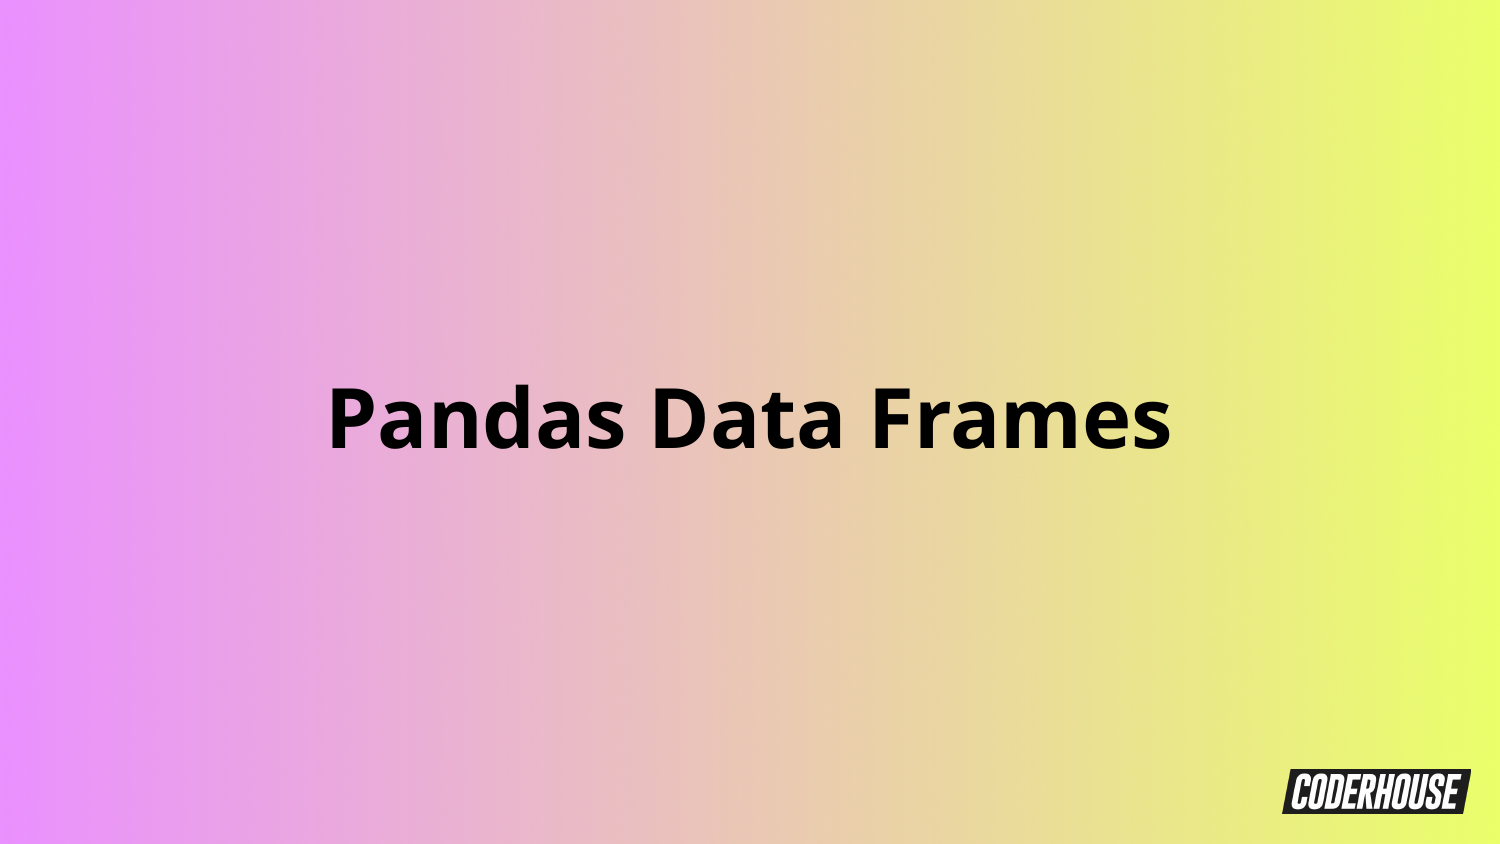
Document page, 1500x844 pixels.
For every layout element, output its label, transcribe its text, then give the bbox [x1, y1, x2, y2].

text_box Pandas Data Frames [239, 361, 1261, 482]
picture [0, 0, 1500, 844]
